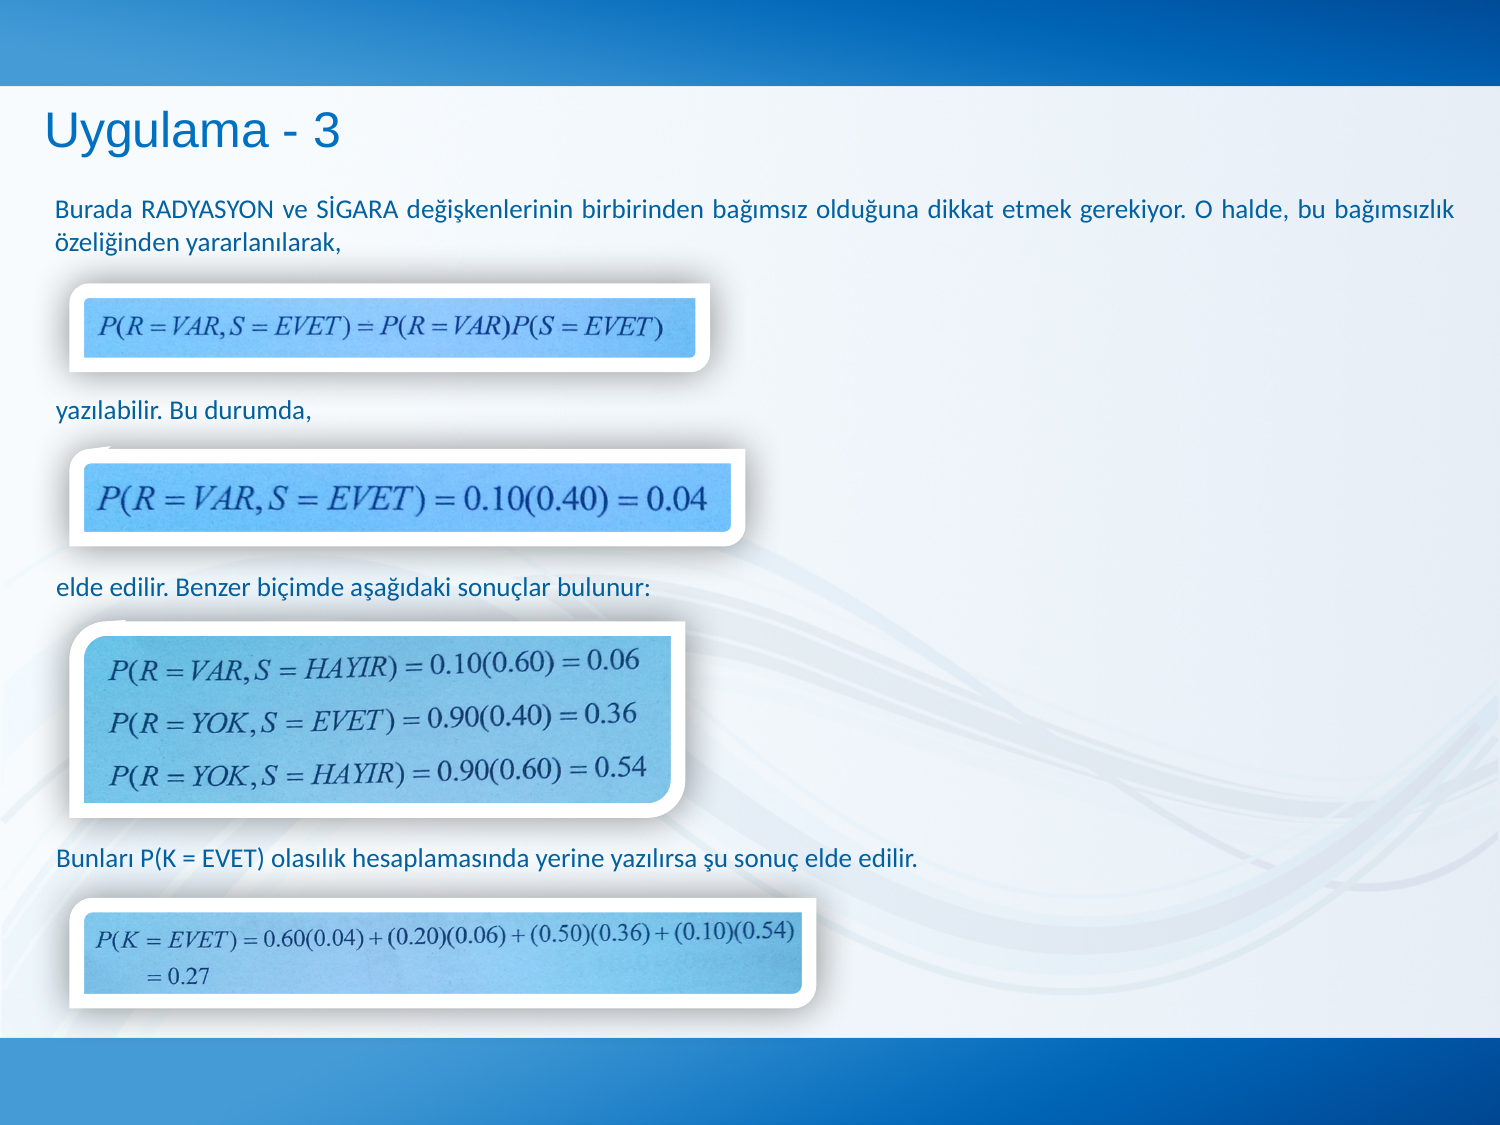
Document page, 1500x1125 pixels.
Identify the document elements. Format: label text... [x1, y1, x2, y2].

text_box Bunları P(K = EVET) olasılık hesaplamasında yerine yazılırsa şu sonuç elde edilir. [41, 833, 1471, 881]
text_box Uygulama - 3 [29, 90, 1400, 165]
text_box Burada RADYASYON ve SİGARA değişkenlerinin birbirinden bağımsız olduğuna dikkat etmek gerekiyor. O halde, bu bağımsızlık özeliğinden yararlanılarak, [40, 184, 1470, 265]
text_box yazılabilir. Bu durumda, [41, 385, 1471, 433]
picture [0, 0, 1500, 1125]
text_box elde edilir. Benzer biçimde aşağıdaki sonuçlar bulunur: [41, 562, 1471, 610]
